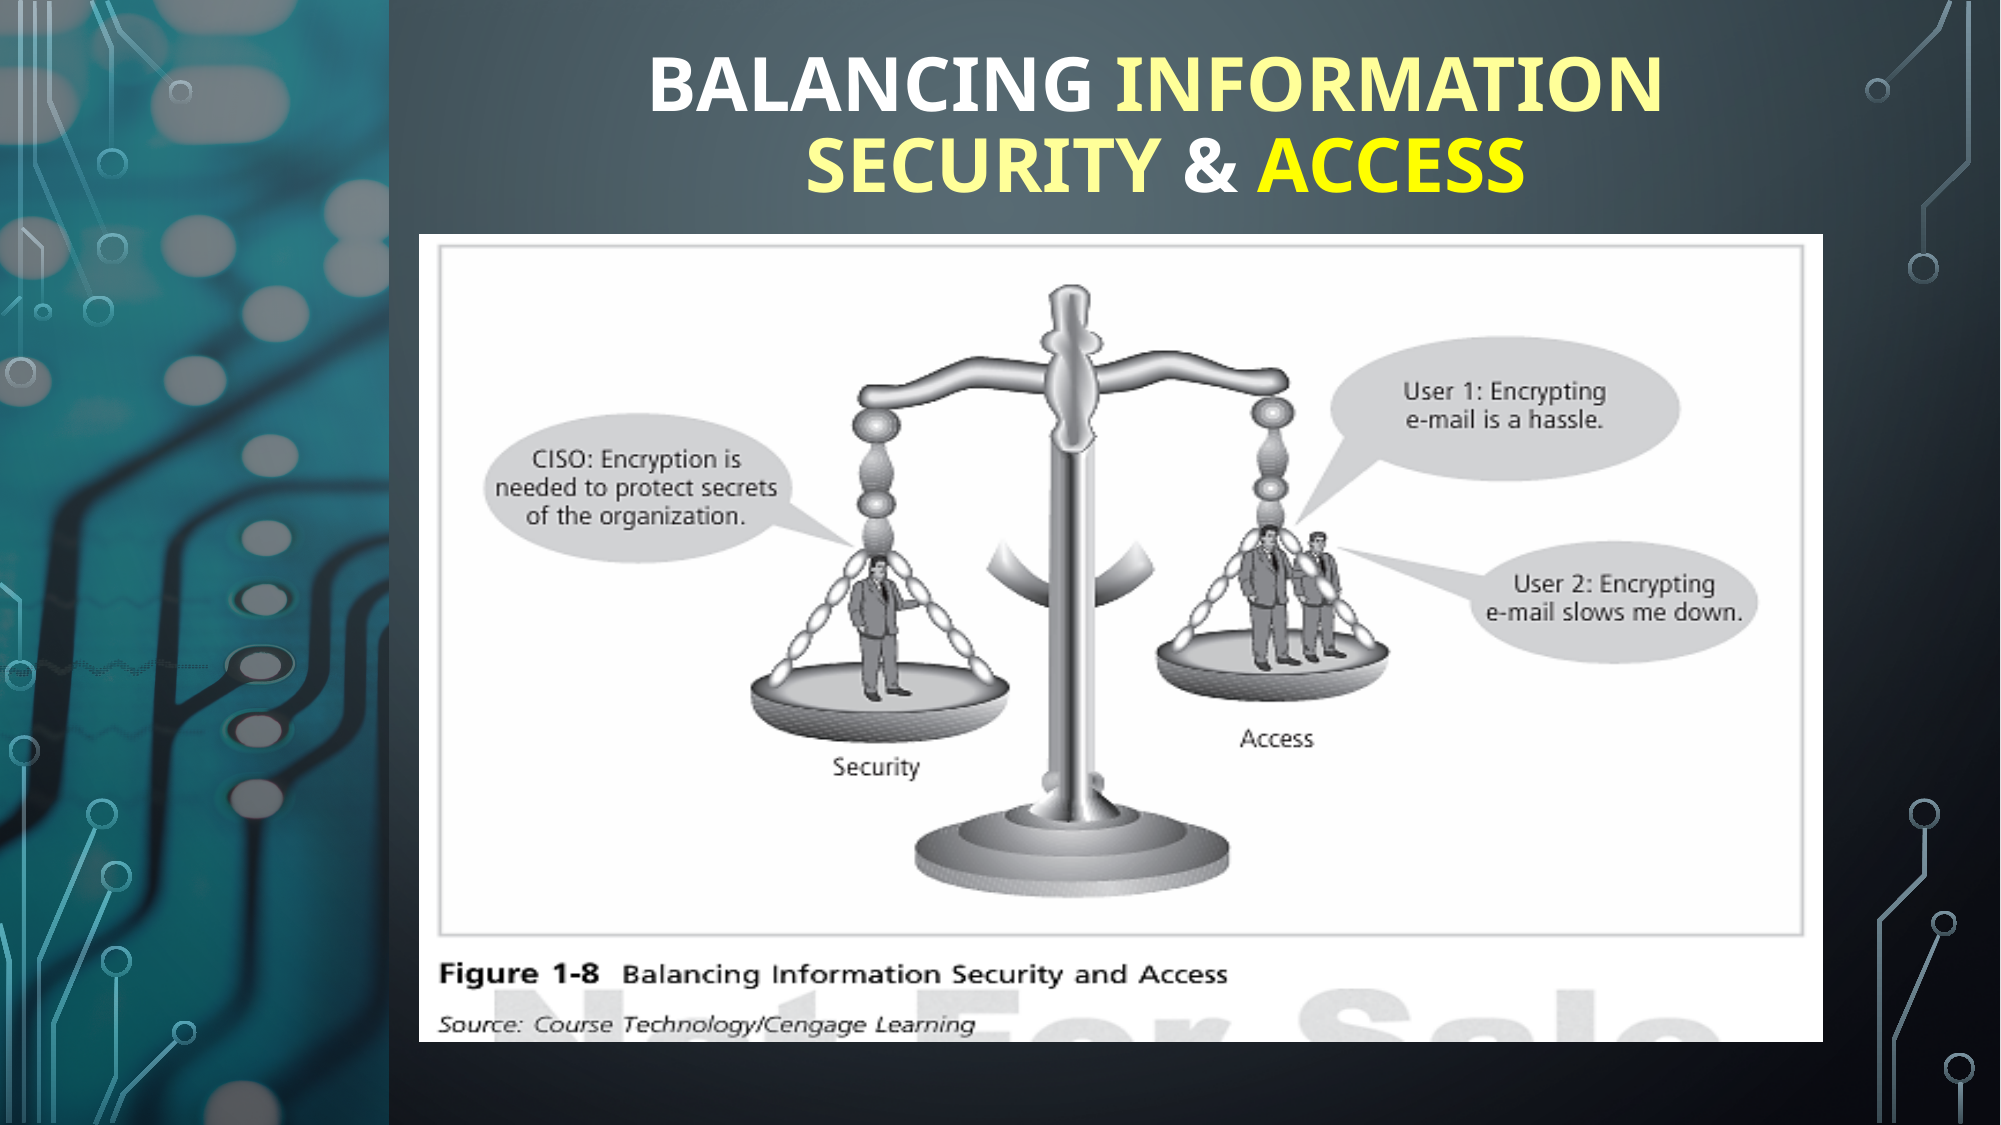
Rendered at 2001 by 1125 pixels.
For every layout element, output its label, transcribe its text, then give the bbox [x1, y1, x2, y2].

picture [0, 0, 390, 1125]
title Balancing information security & access [450, 6, 1864, 250]
picture [418, 234, 1823, 1042]
